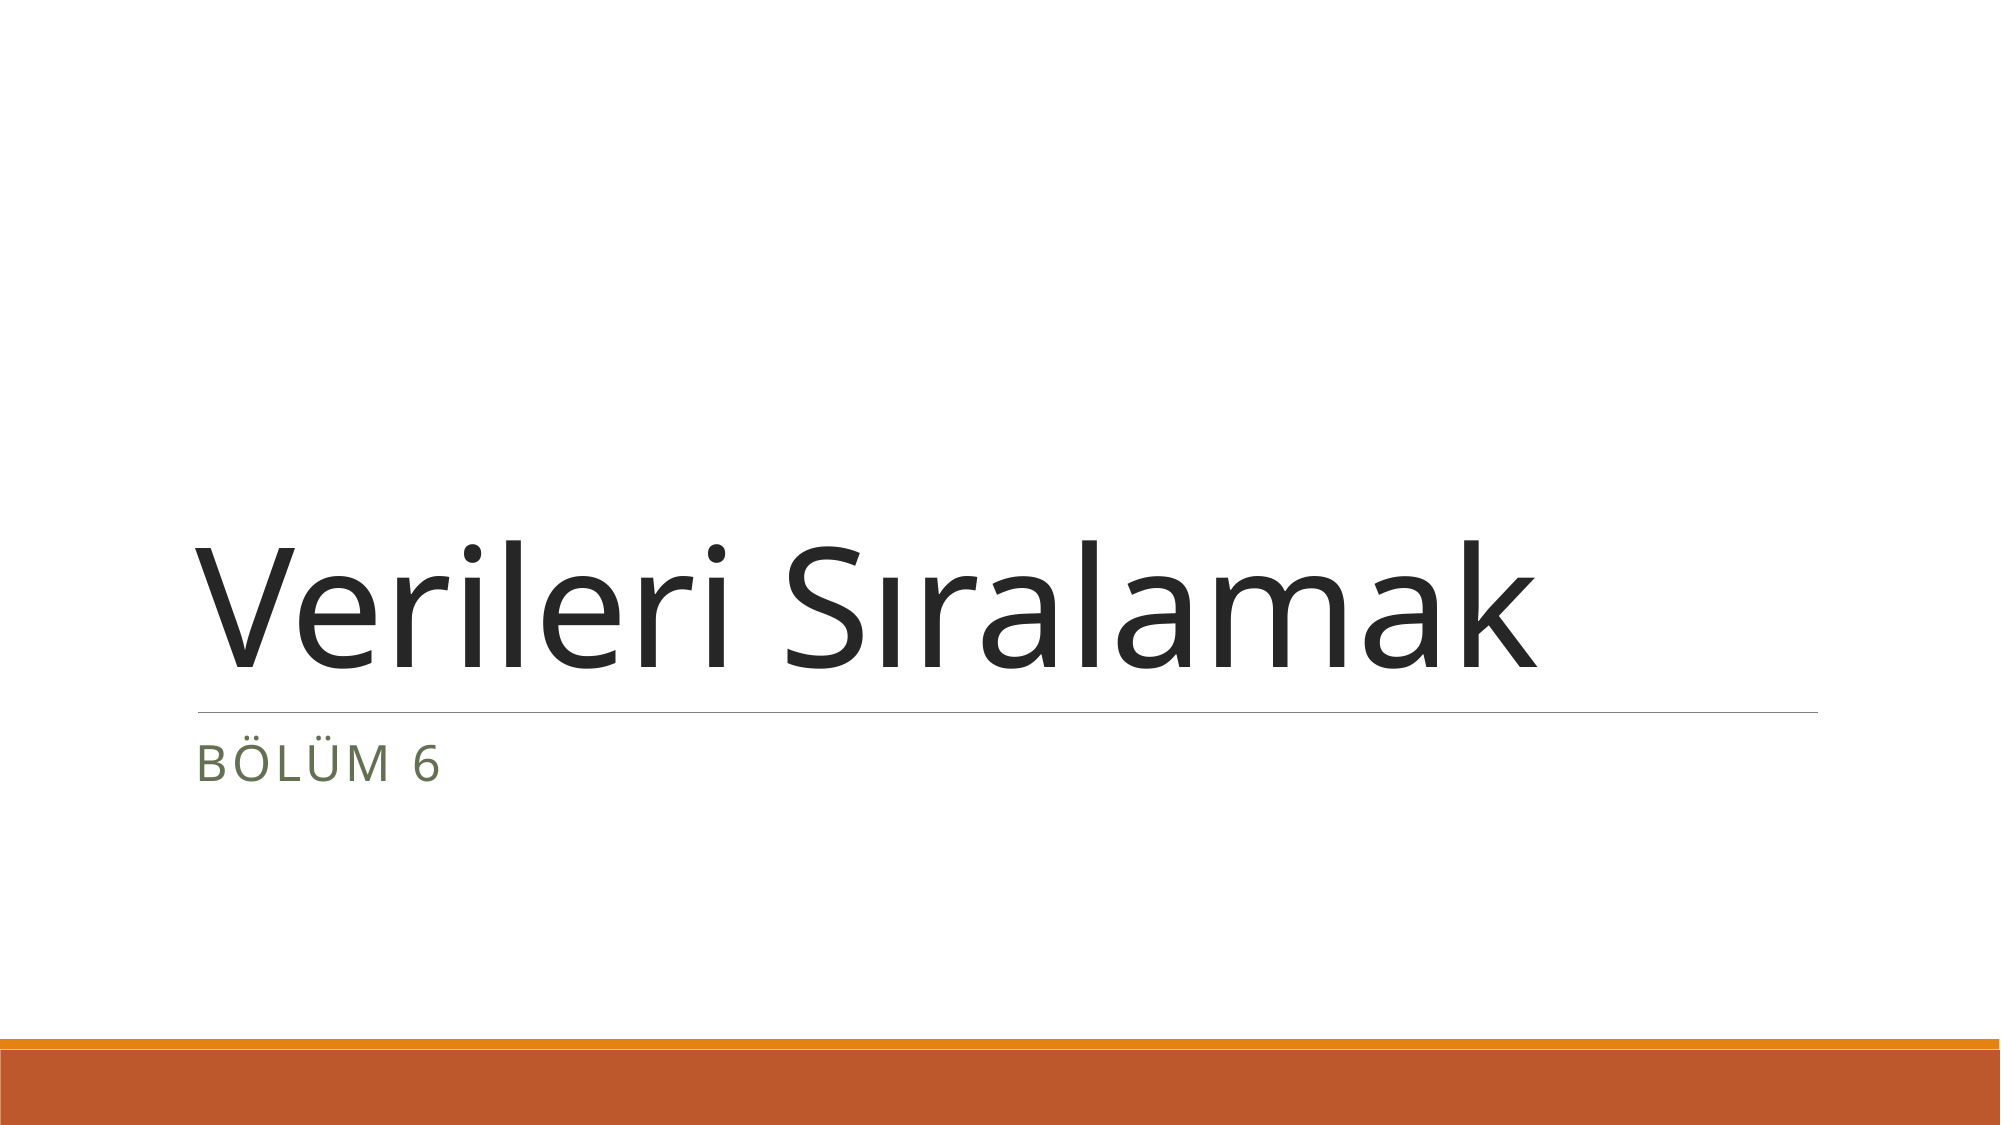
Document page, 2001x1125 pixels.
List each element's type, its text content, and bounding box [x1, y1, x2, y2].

title Verileri Sıralamak [180, 124, 1830, 710]
subtitle Bölüm 6 [180, 730, 1831, 919]
